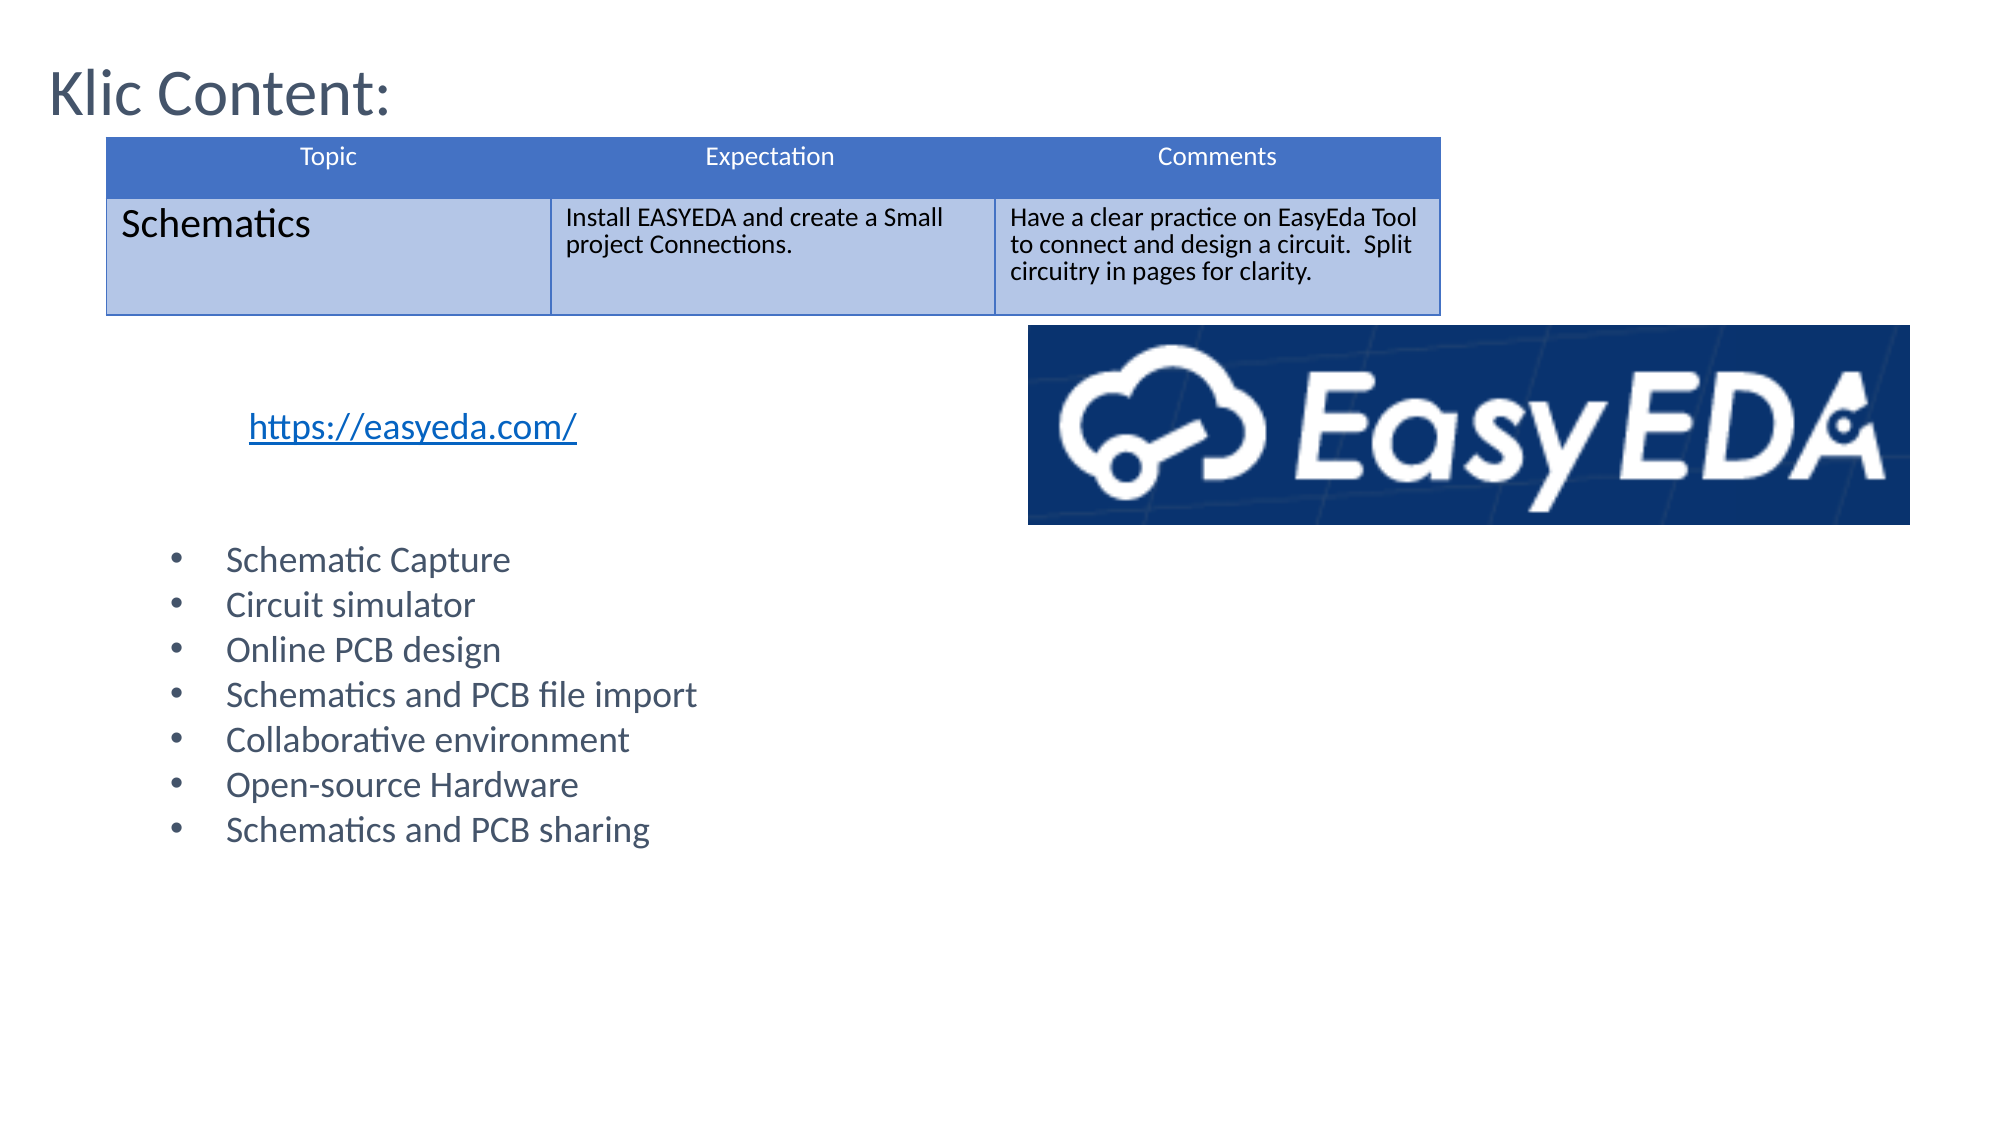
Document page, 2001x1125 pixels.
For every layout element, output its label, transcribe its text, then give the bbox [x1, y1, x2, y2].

table_cell Have a clear practice on EasyEda Tool to connect and design a circuit. Split circuitry in pages for clarity. [996, 199, 1439, 314]
table_header Topic [107, 139, 550, 198]
table_header Comments [996, 139, 1439, 198]
text_box Schematic Capture Circuit simulator Online PCB design Schematics and PCB file import Collaborative environment Open-source Hardware Schematics and PCB sharing [169, 535, 1456, 851]
picture [1028, 325, 1910, 525]
table_cell Schematics [107, 199, 550, 314]
title Klic Content: [48, 42, 1687, 146]
table_header Expectation [552, 139, 994, 198]
text_box https://easyeda.com/ [233, 394, 790, 500]
table_cell Install EASYEDA and create a Small project Connections. [552, 199, 994, 314]
